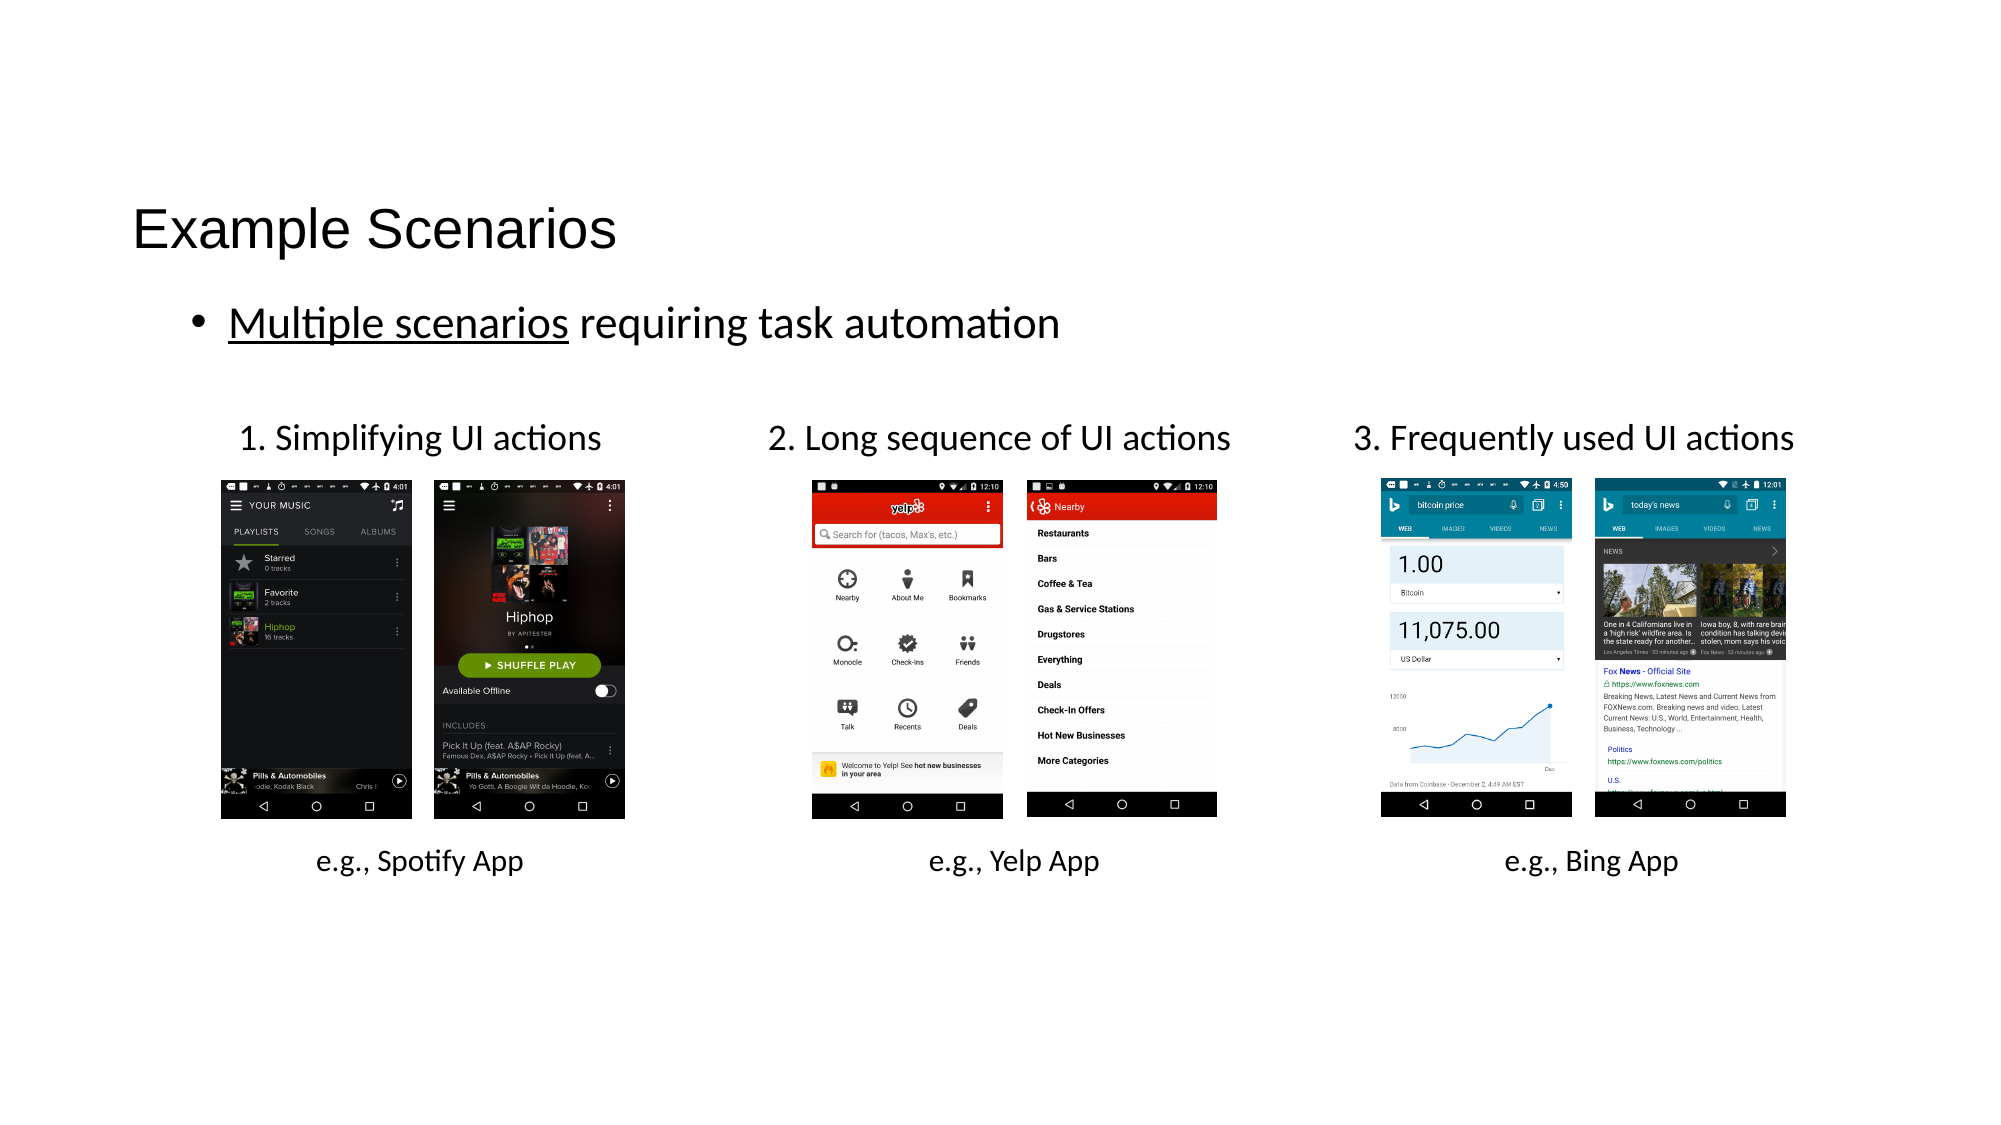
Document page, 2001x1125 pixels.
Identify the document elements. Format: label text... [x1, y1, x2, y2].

picture [434, 480, 625, 819]
picture [812, 480, 1003, 819]
picture [221, 480, 412, 819]
text_box e.g., Yelp App [913, 833, 1116, 886]
text_box 1. Simplifying UI actions [223, 406, 618, 466]
picture [1381, 537, 1572, 817]
text_box 2. Long sequence of UI actions [753, 406, 1247, 466]
picture [1387, 482, 1395, 487]
picture [1027, 480, 1217, 817]
picture [1595, 537, 1786, 817]
list Multiple scenarios requiring task automation [175, 340, 1581, 406]
picture [1390, 499, 1399, 511]
picture [1749, 500, 1757, 508]
picture [1604, 499, 1613, 510]
text_box e.g., Bing App [1489, 833, 1695, 886]
text_box Example Scenarios [117, 122, 1912, 340]
picture [1400, 481, 1407, 488]
text_box 3. Frequently used UI actions [1338, 405, 1811, 466]
text_box e.g., Spotify App [301, 833, 540, 886]
